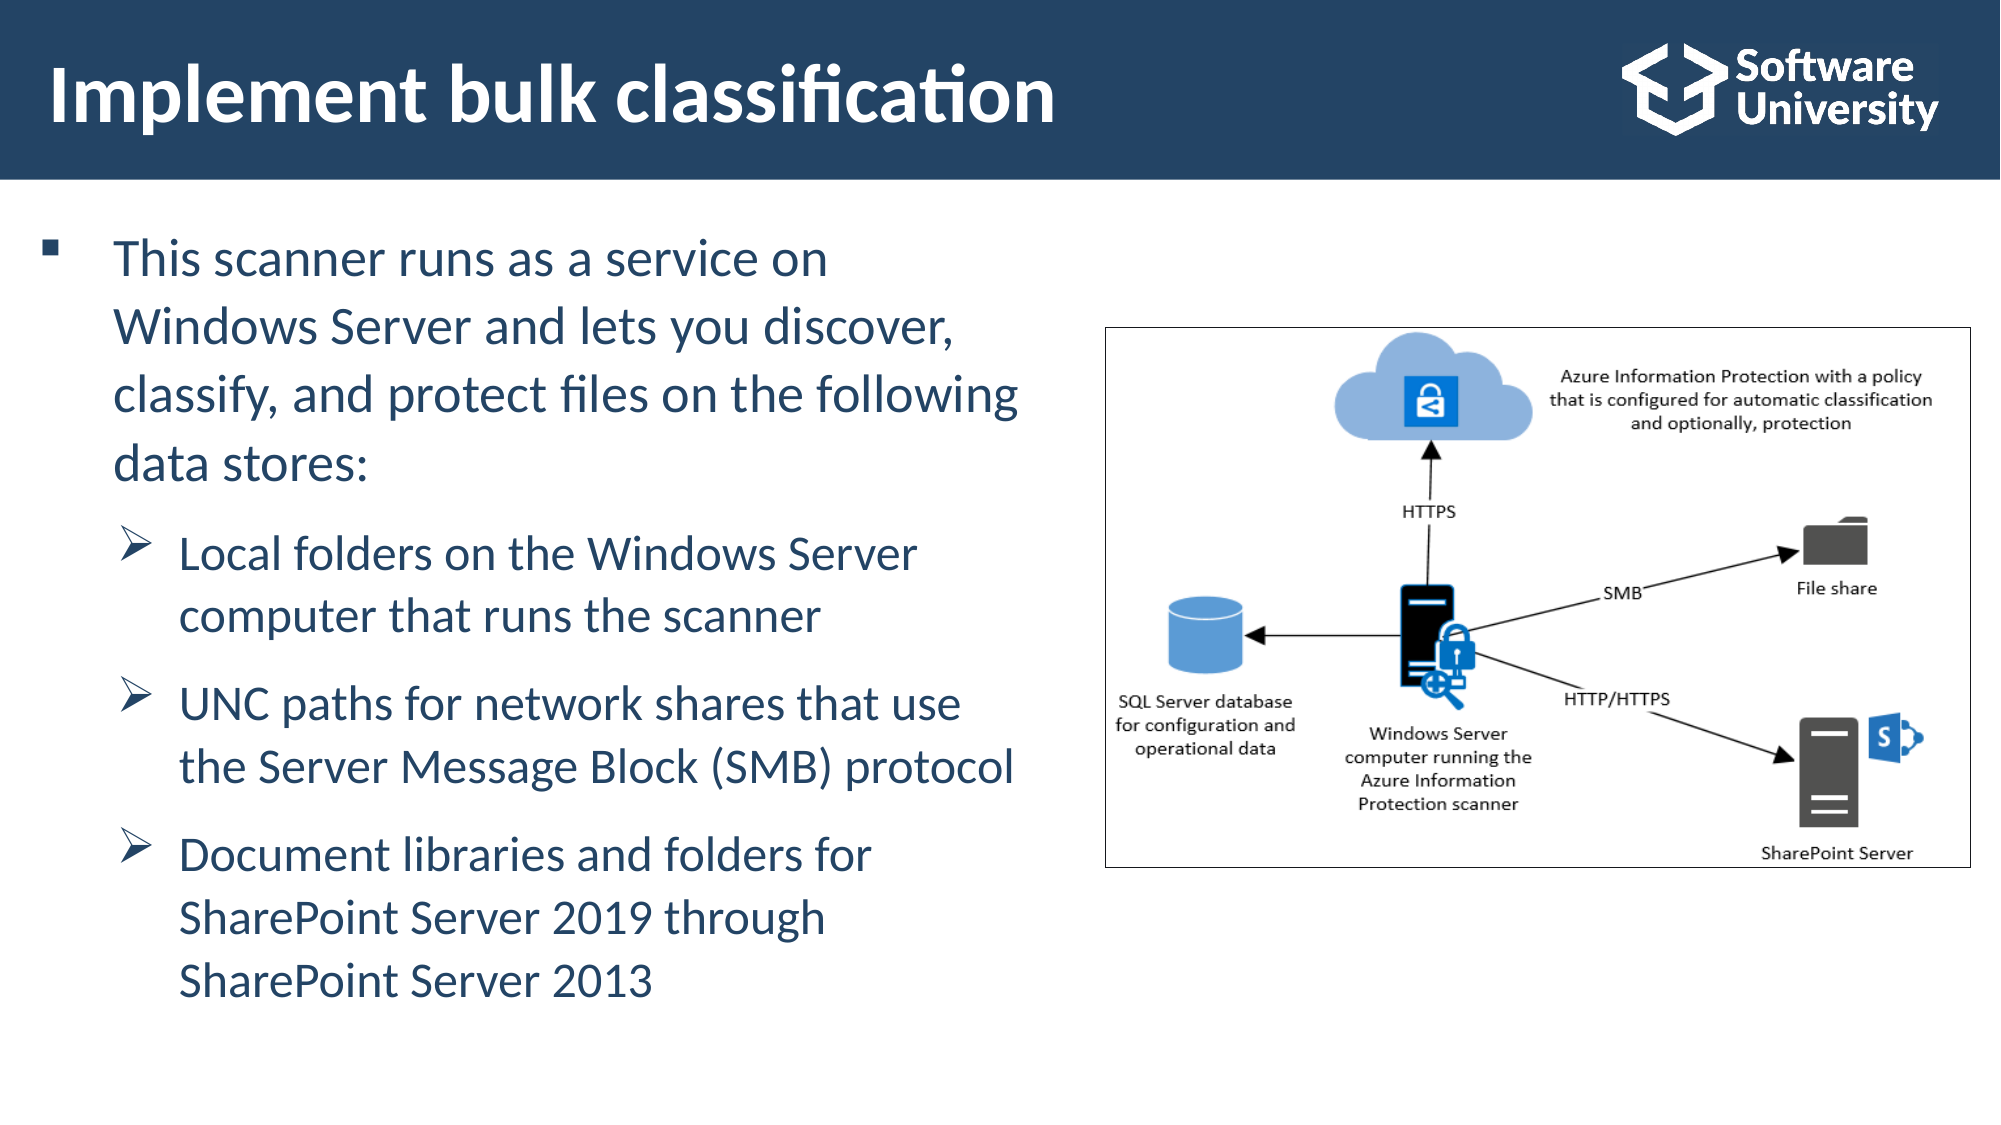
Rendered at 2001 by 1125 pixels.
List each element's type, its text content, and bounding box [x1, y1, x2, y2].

picture [1104, 327, 1971, 868]
list This scanner runs as a service on Windows Server and lets you discover, classify, and protect files on the following data stores: Local folders on the Windows Server computer that runs the scanner UNC paths for network shares that use the Server Message Block (SMB) protocol Document libraries and folders for SharePoint Server 2019 through SharePoint Server 2013 [20, 212, 1065, 1125]
picture [1622, 43, 1939, 136]
title Implement bulk classification [31, 16, 1591, 162]
